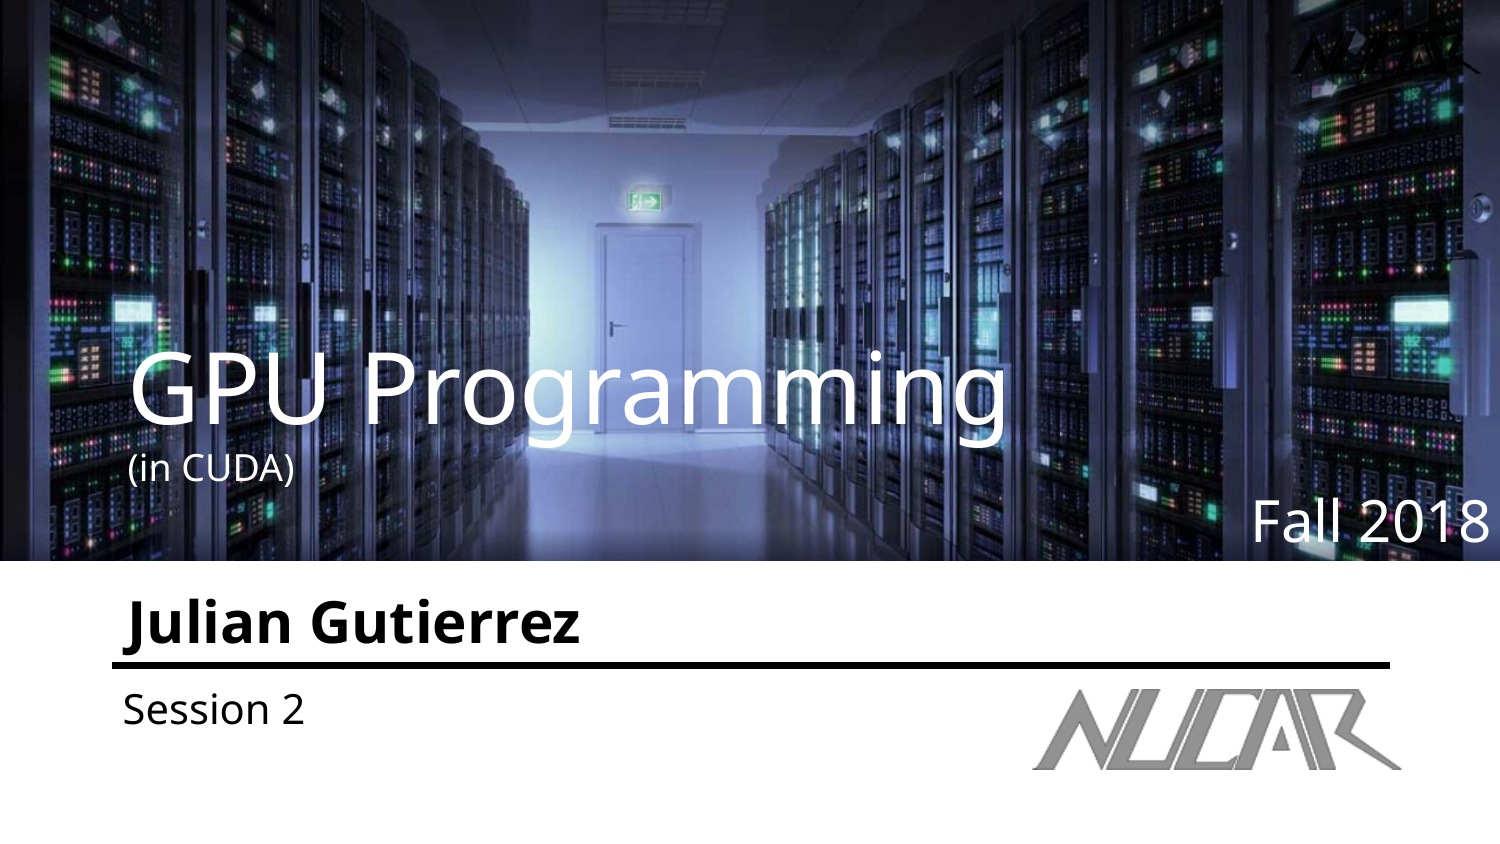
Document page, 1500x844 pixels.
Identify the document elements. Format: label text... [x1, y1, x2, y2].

text_box Session 2 [108, 675, 321, 741]
title GPU Programming (in CUDA) [112, 314, 1052, 505]
text_box Julian Gutierrez [112, 577, 1476, 709]
picture [0, 0, 1500, 561]
text_box Fall 2018 [1236, 476, 1500, 562]
picture [1032, 689, 1408, 770]
